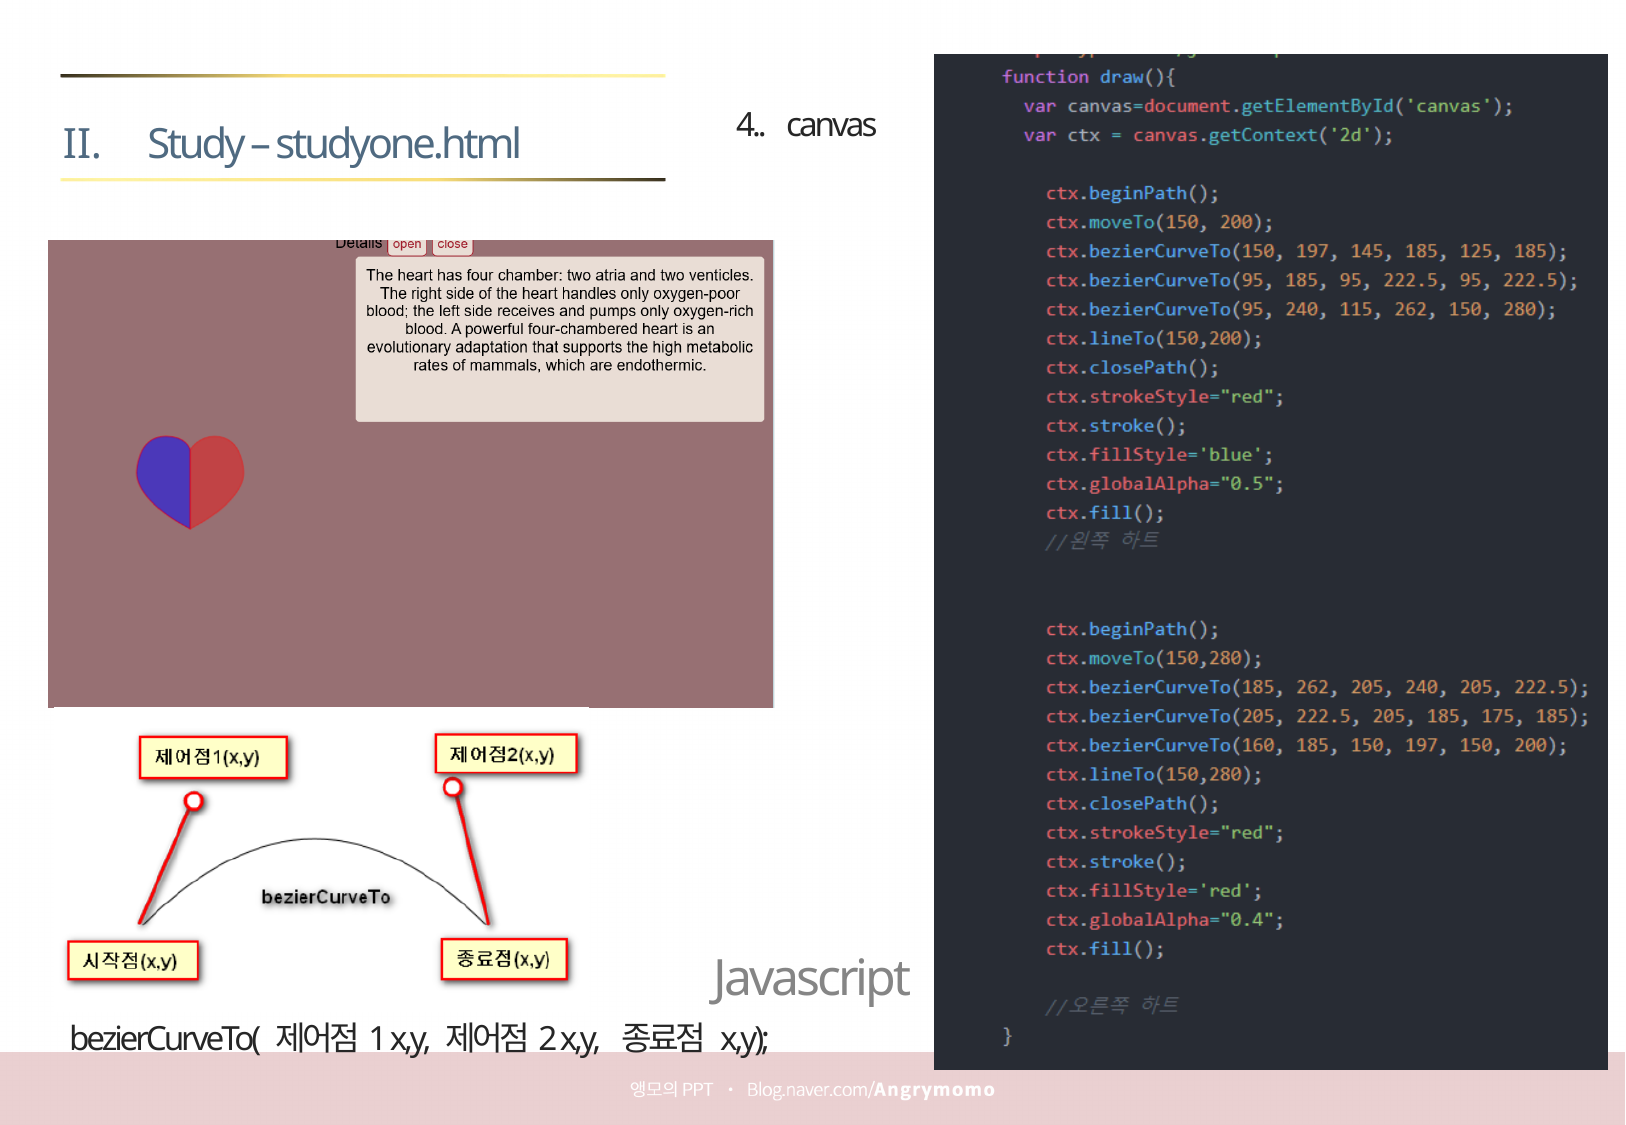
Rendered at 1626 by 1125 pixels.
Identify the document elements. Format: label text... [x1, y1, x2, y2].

text_box Study – studyone.html [48, 59, 722, 175]
text_box 4.. canvas [721, 75, 928, 151]
picture [0, 0, 1626, 1125]
text_box bezierCurveTo( 제어점1 x,y, 제어점2 x,y, 종료점 x,y); [54, 990, 858, 1065]
text_box Javascript [690, 937, 928, 1013]
